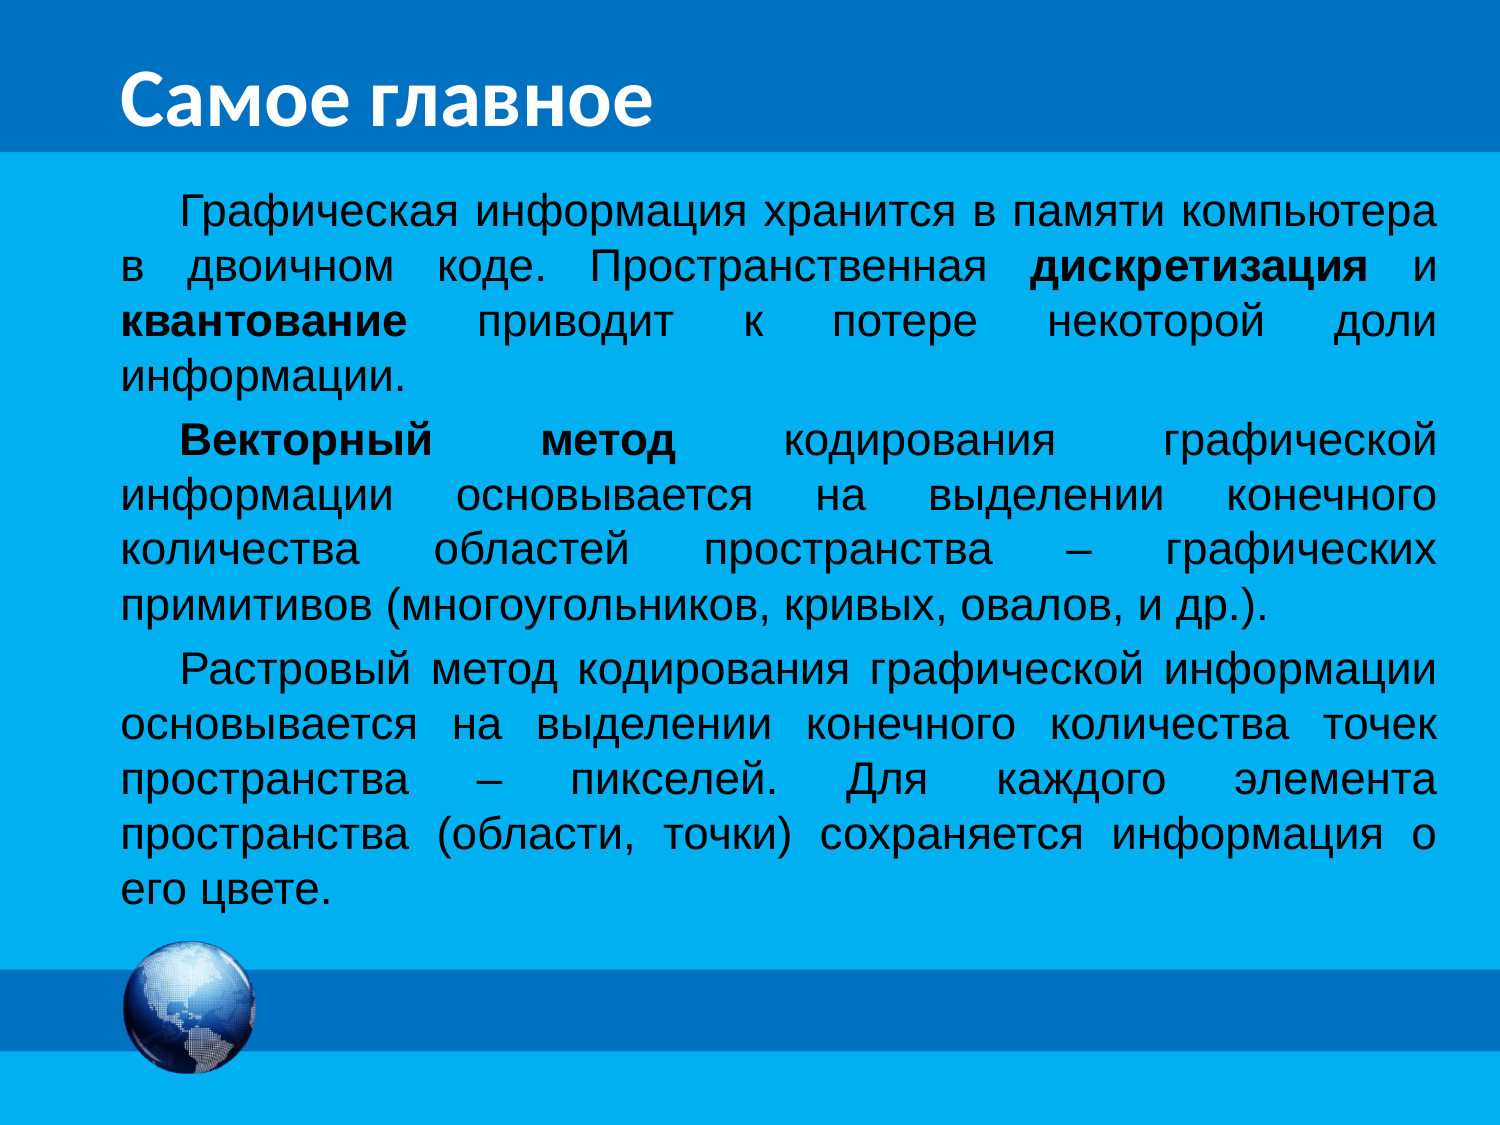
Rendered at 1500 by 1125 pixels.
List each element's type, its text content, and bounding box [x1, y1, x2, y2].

picture [117, 971, 259, 1073]
title Самое главное [105, 45, 1458, 141]
list Графическая информация хранится в памяти компьютера в двоичном коде. Пространственная дискретизация и квантование приводит к потере некоторой доли информации. Векторный метод кодирования графической информации основывается на выделении конечного количества областей пространства – графических примитивов (многоугольников, кривых, овалов, и др.). Растровый метод кодирования графической информации основывается на выделении конечного количества точек пространства – пикселей. Для каждого элемента пространства (области, точки) сохраняется информация о его цвете. [105, 172, 1454, 971]
